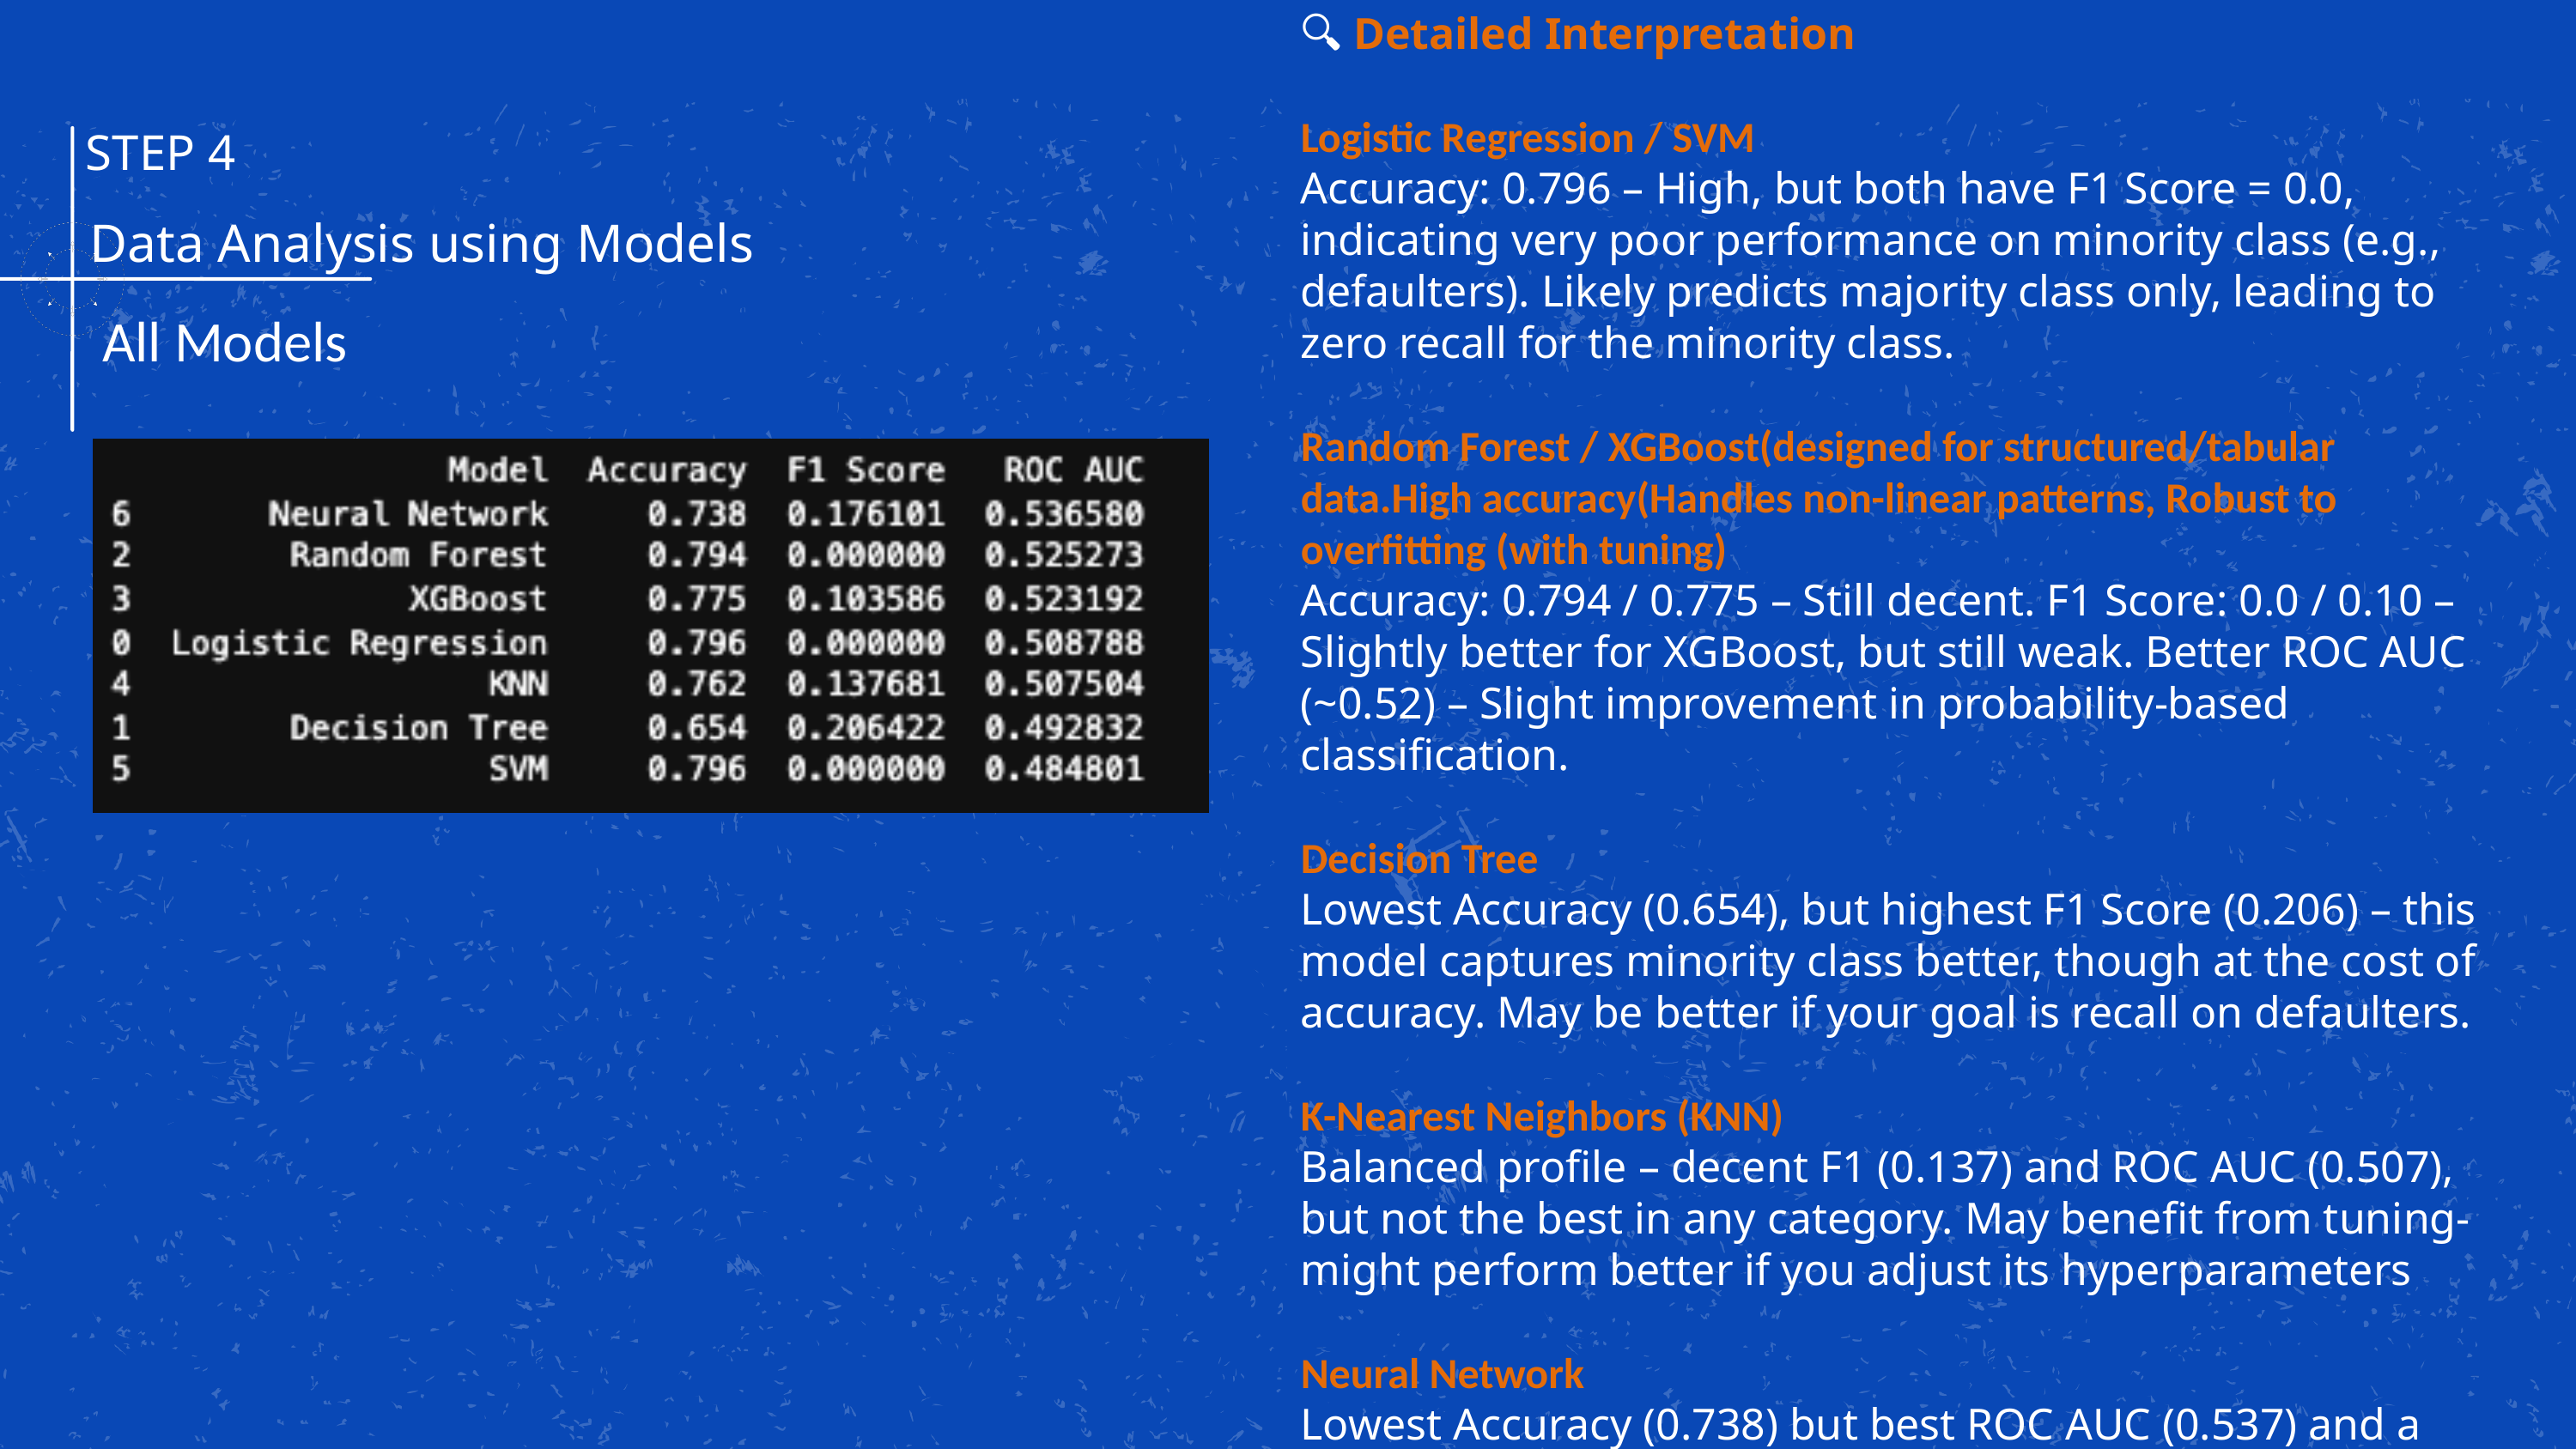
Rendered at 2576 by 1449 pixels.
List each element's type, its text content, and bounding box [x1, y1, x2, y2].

text_box 🔍 Detailed Interpretation Logistic Regression / SVM Accuracy: 0.796 – High, but both have F1 Score = 0.0, indicating very poor performance on minority class (e.g., defaulters). Likely predicts majority class only, leading to zero recall for the minority class. Random Forest / XGBoost(designed for structured/tabular data.High accuracy(Handles non-linear patterns, Robust to overfitting (with tuning) Accuracy: 0.794 / 0.775 – Still decent. F1 Score: 0.0 / 0.10 – Slightly better for XGBoost, but still weak. Better ROC AUC (~0.52) – Slight improvement in probability-based classification. Decision Tree Lowest Accuracy (0.654), but highest F1 Score (0.206) – this model captures minority class better, though at the cost of accuracy. May be better if your goal is recall on defaulters. K-Nearest Neighbors (KNN) Balanced profile – decent F1 (0.137) and ROC AUC (0.507), but not the best in any category. May benefit from tuning- might perform better if you adjust its hyperparameters Neural Network Lowest Accuracy (0.738) but best ROC AUC (0.537) and a modest F1 (0.176) – indicates it's better at scoring class probabilities, even if it misclassifies more overall. [1287, 0, 2516, 95]
picture [93, 438, 1210, 813]
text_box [0, 114, 371, 444]
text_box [85, 112, 799, 270]
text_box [0, 98, 2576, 1449]
